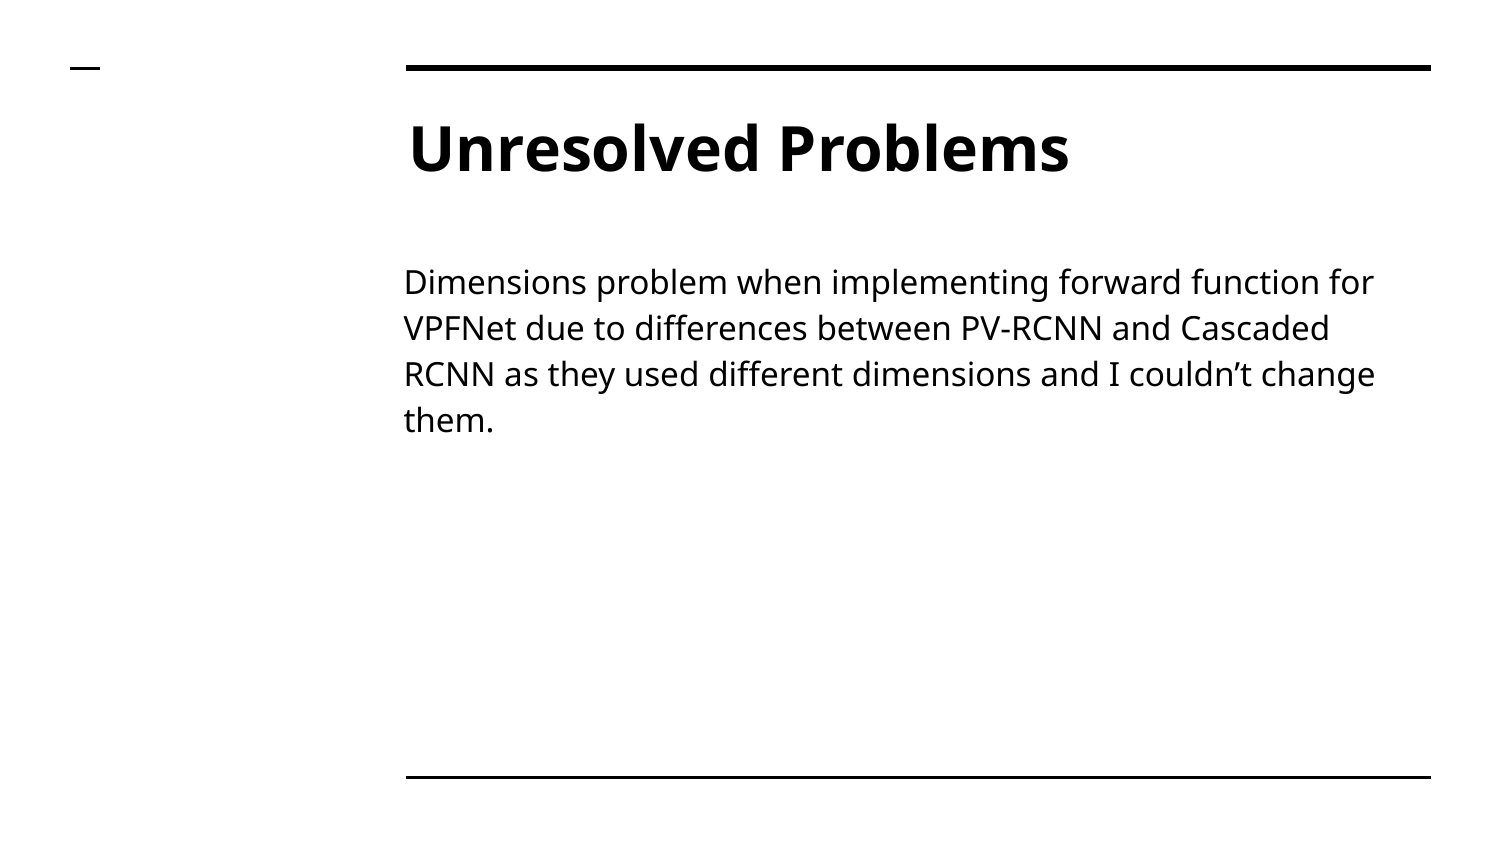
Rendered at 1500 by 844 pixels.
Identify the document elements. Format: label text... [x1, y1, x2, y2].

list Dimensions problem when implementing forward function for VPFNet due to differences between PV-RCNN and Cascaded RCNN as they used different dimensions and I couldn’t change them. [388, 175, 1426, 669]
title Unresolved Problems [393, 94, 1431, 199]
